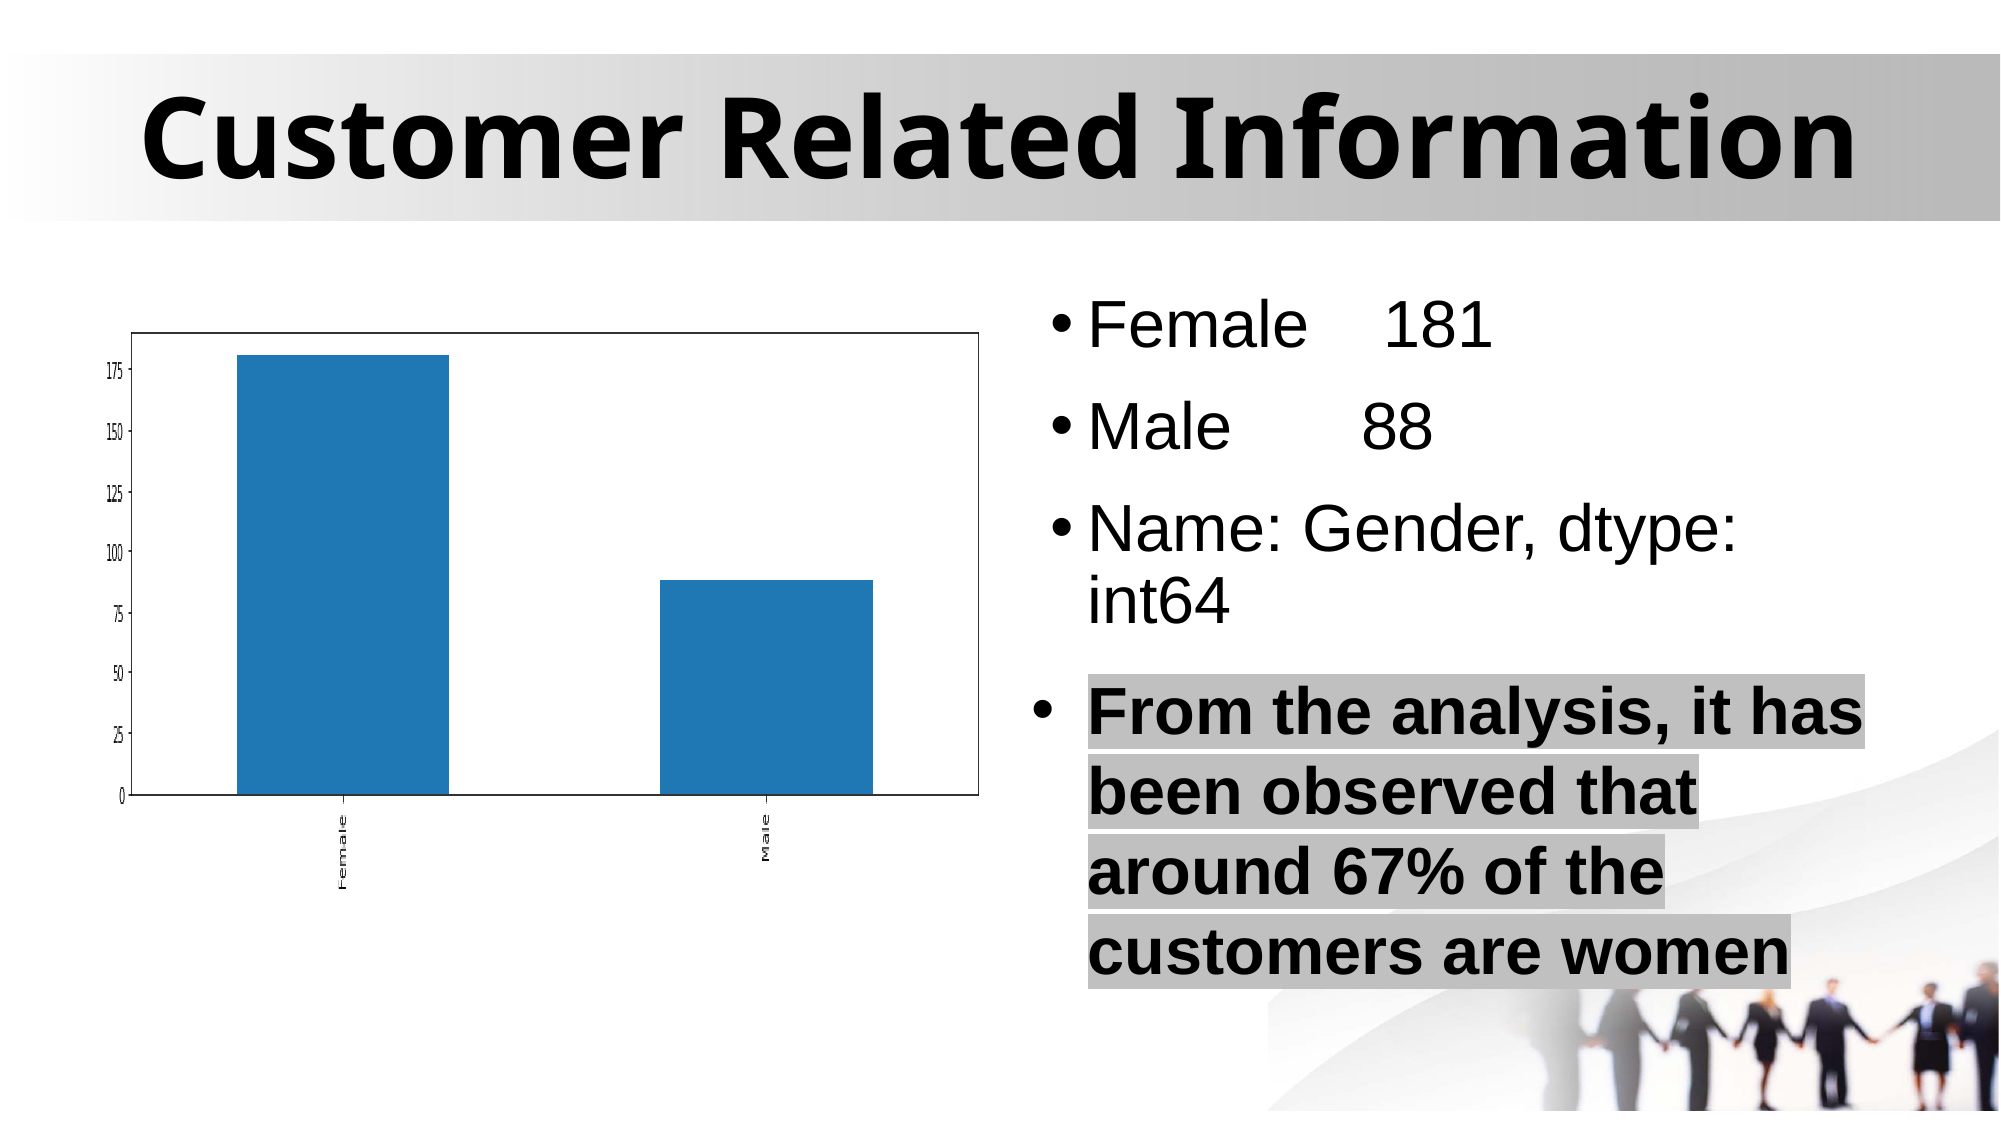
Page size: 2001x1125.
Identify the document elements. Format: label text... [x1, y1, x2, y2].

list Female 181 Male 88 Name: Gender, dtype: int64 From the analysis, it has been observed that around 67% of the customers are women [1016, 282, 1901, 1026]
title Customer Related Information [99, 94, 1901, 283]
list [99, 320, 984, 900]
picture [1268, 728, 1999, 1111]
